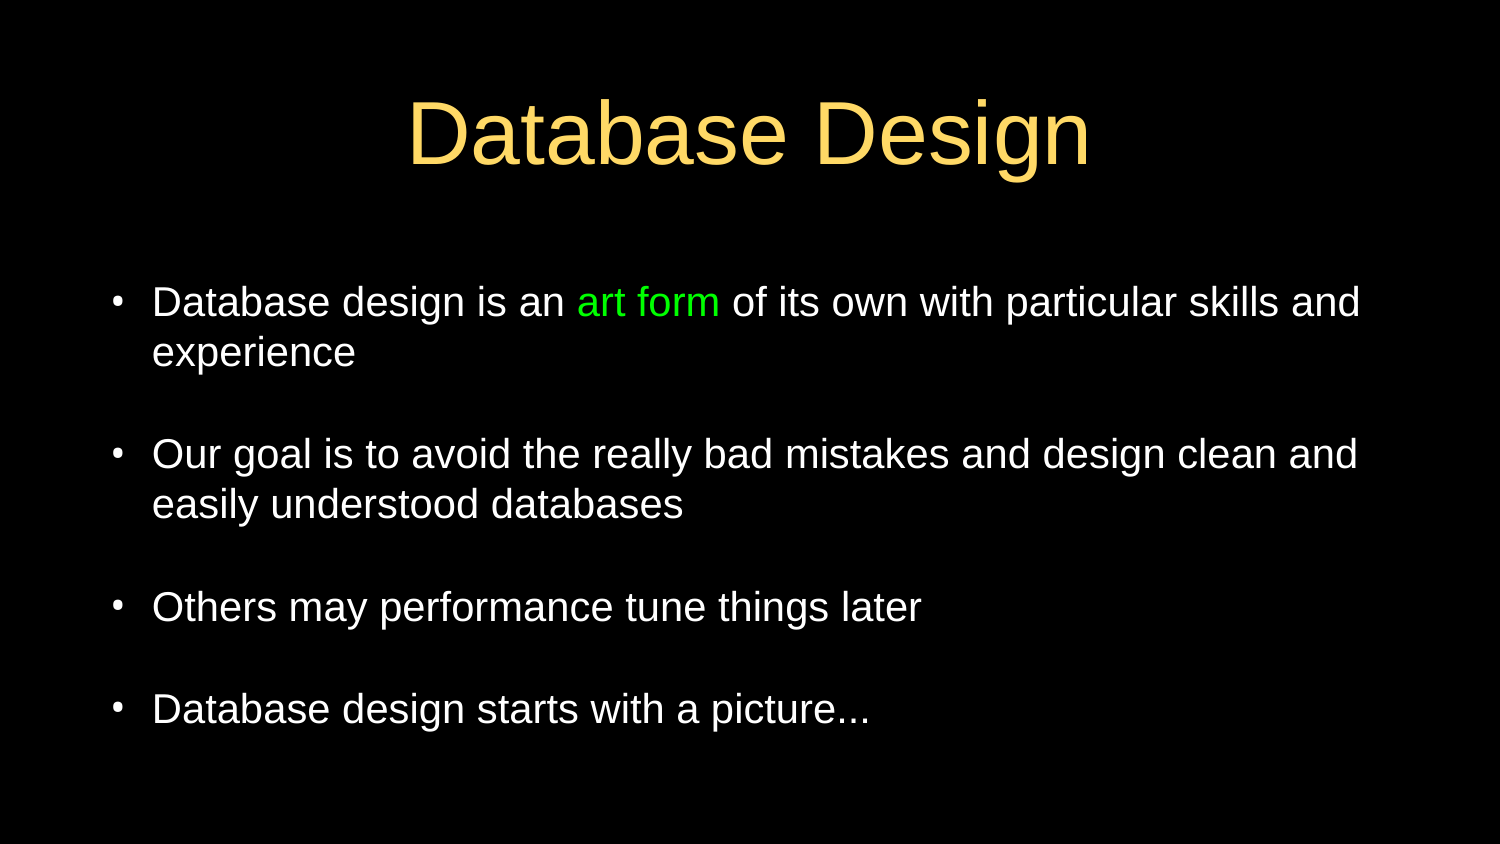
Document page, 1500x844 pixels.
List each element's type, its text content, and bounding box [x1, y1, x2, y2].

list Database design is an art form of its own with particular skills and experience Our goal is to avoid the really bad mistakes and design clean and easily understood databases Others may performance tune things later Database design starts with a picture... [106, 240, 1393, 767]
title Database Design [106, 22, 1393, 235]
